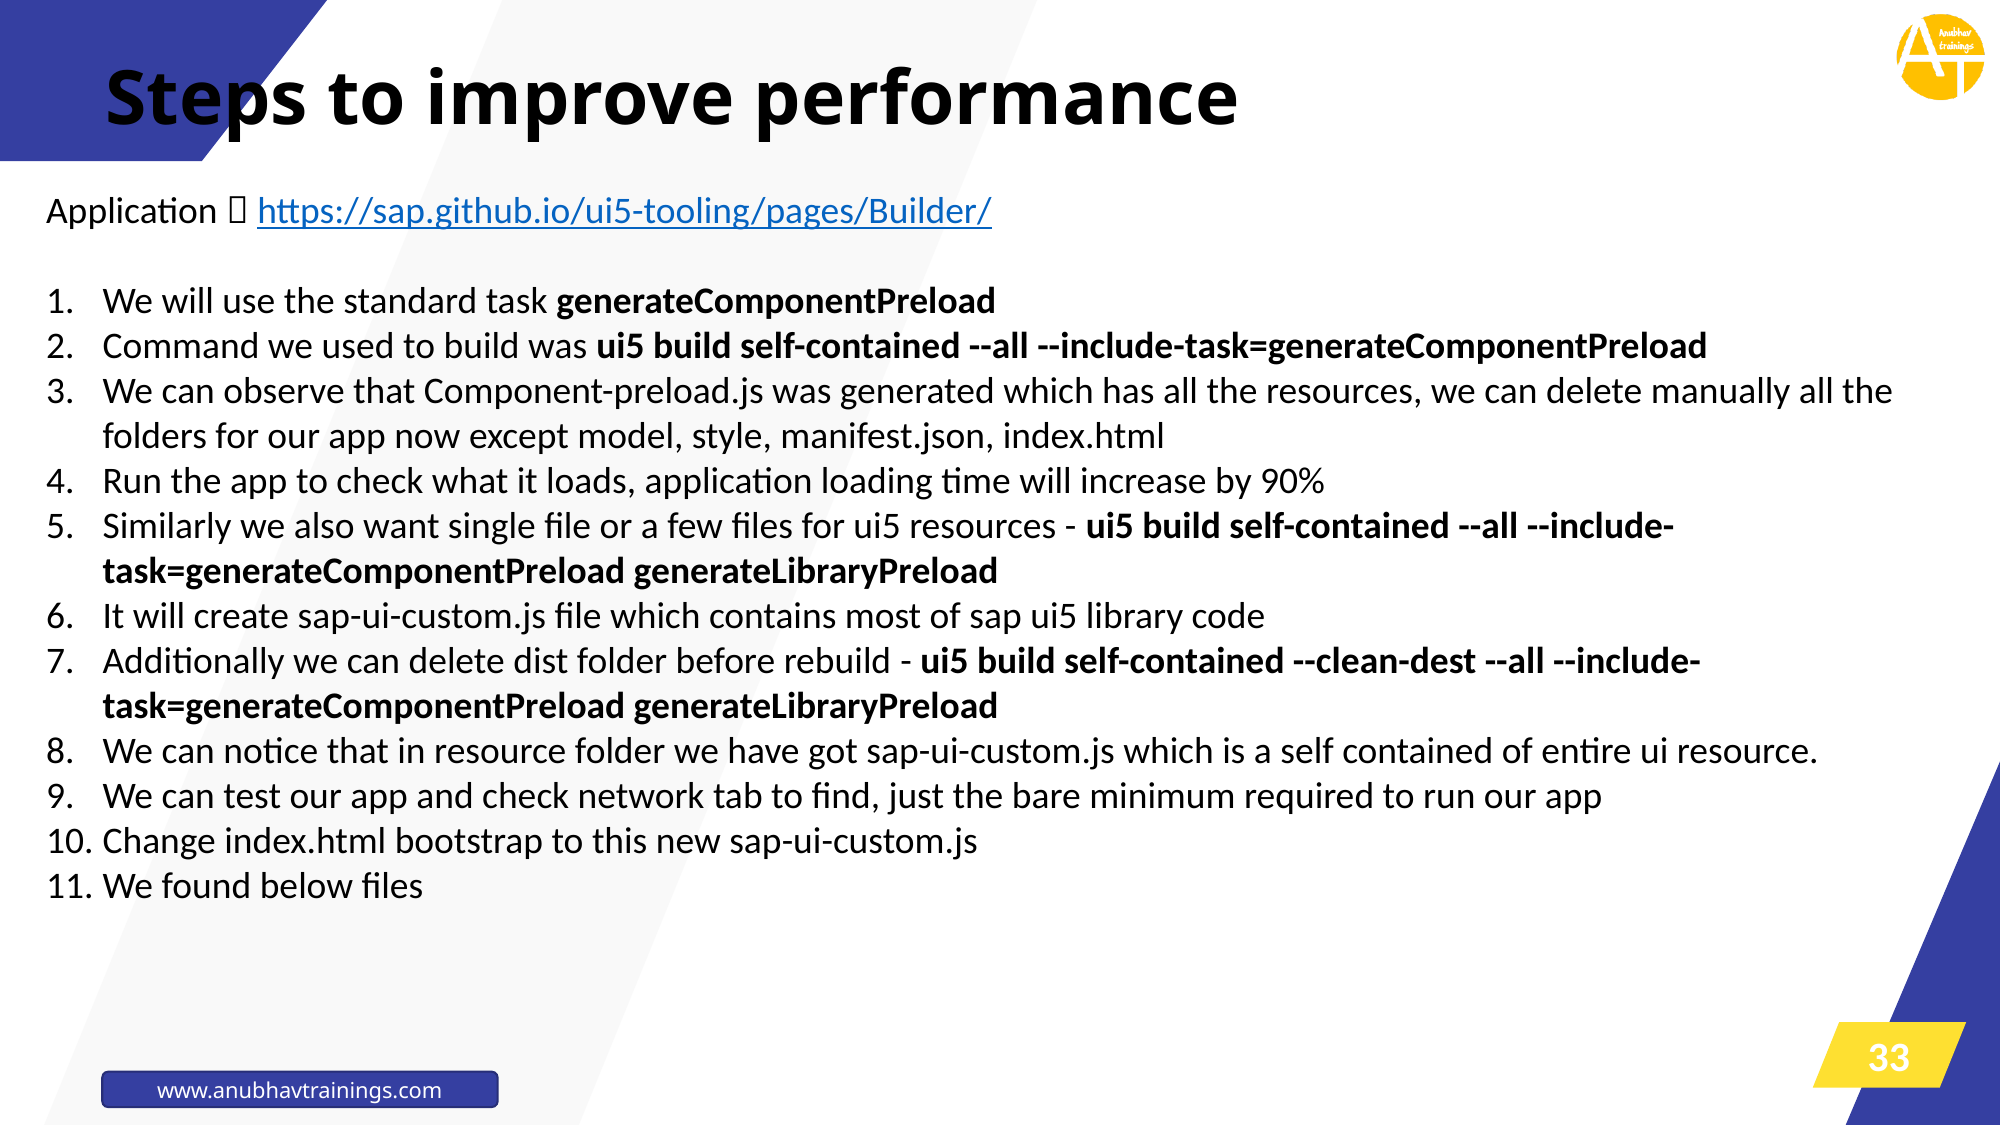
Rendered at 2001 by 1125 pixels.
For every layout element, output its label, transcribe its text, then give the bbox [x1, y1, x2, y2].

title Steps to improve performance [90, 31, 1848, 148]
text_box Application  https://sap.github.io/ui5-tooling/pages/Builder/ We will use the standard task generateComponentPreload Command we used to build was ui5 build self-contained --all --include-task=generateComponentPreload We can observe that Component-preload.js was generated which has all the resources, we can delete manually all the folders for our app now except model, style, manifest.json, index.html Run the app to check what it loads, application loading time will increase by 90% Similarly we also want single file or a few files for ui5 resources - ui5 build self-contained --all --include-task=generateComponentPreload generateLibraryPreload It will create sap-ui-custom.js file which contains most of sap ui5 library code Additionally we can delete dist folder before rebuild - ui5 build self-contained --clean-dest --all --include-task=generateComponentPreload generateLibraryPreload We can notice that in resource folder we have got sap-ui-custom.js which is a self contained of entire ui resource. We can test our app and check network tab to find, just the bare minimum required to run our app Change index.html bootstrap to this new sap-ui-custom.js We found below files [31, 179, 1969, 914]
picture [1888, 8, 1989, 107]
text_box [0, 0, 329, 163]
slide_number 33 [1847, 1024, 1931, 1086]
text_box www.anubhavtrainings.com [101, 1070, 499, 1109]
